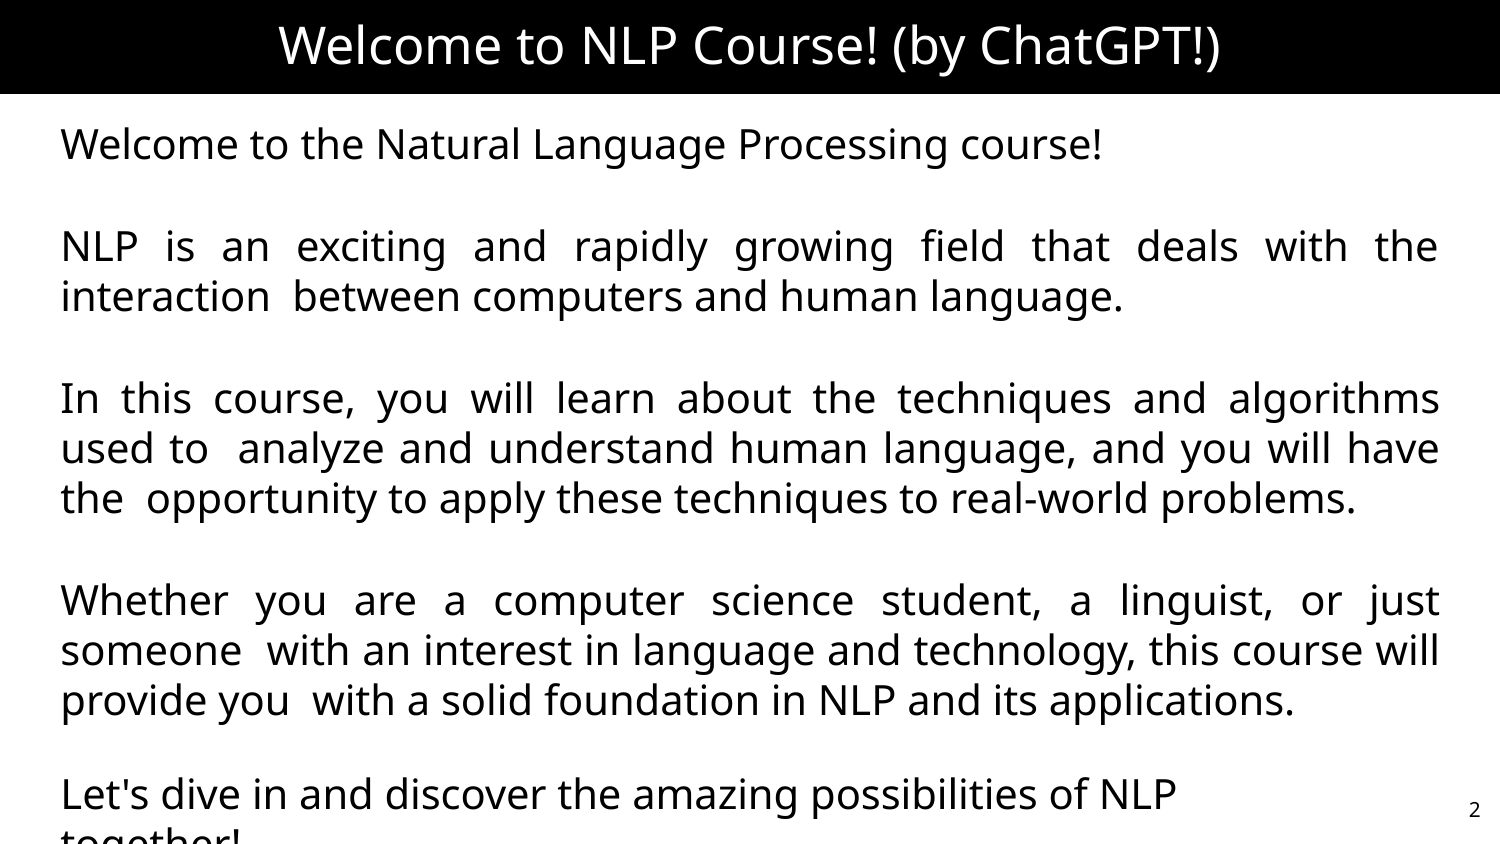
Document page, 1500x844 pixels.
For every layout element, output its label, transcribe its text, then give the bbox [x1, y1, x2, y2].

text_box Let's dive in and discover the amazing possibilities of NLP together! [58, 765, 1306, 844]
text_box 2 [1466, 794, 1483, 822]
title Welcome to NLP Course! (by ChatGPT!) [276, 9, 1224, 115]
text_box Welcome to the Natural Language Processing course! NLP is an exciting and rapidly growing field that deals with the interaction between computers and human language. In this course, you will learn about the techniques and algorithms used to analyze and understand human language, and you will have the opportunity to apply these techniques to real-world problems. Whether you are a computer science student, a linguist, or just someone with an interest in language and technology, this course will provide you with a solid foundation in NLP and its applications. [58, 115, 1441, 725]
